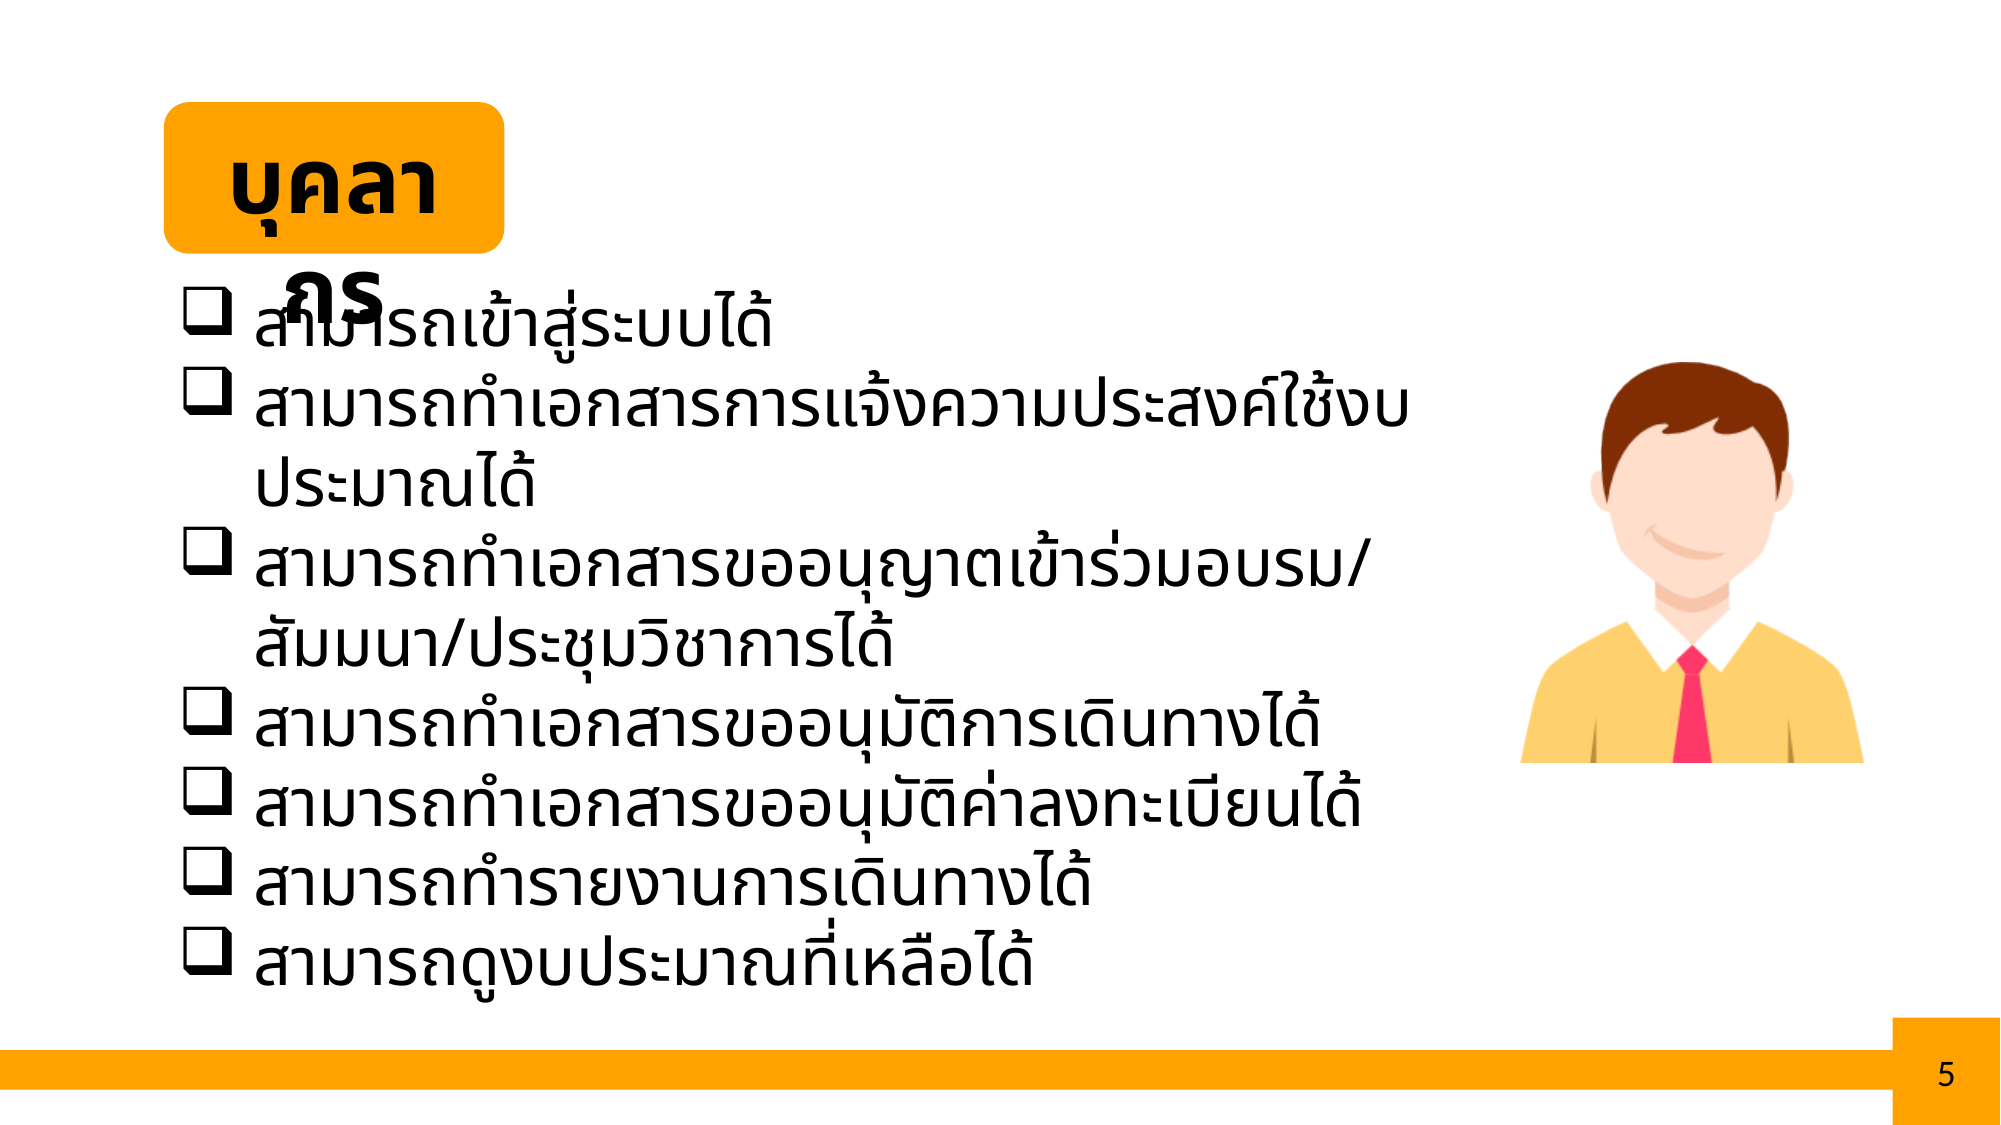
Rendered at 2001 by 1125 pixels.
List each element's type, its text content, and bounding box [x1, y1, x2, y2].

picture [1492, 362, 1893, 763]
text_box [162, 101, 506, 255]
text_box บุคลากร [193, 114, 475, 272]
text_box 5 [1892, 1017, 2000, 1125]
text_box สามารถเข้าสู่ระบบได้ สามารถทำเอกสารการแจ้งความประสงค์ใช้งบประมาณได้ สามารถทำเอกสารขออนุญาตเข้าร่วมอบรม/สัมมนา/ประชุมวิชาการได้ สามารถทำเอกสารขออนุมัติการเดินทางได้ สามารถทำเอกสารขออนุมัติค่าลงทะเบียนได้ สามารถทำรายงานการเดินทางได้ สามารถดูงบประมาณที่เหลือได้ [163, 272, 1607, 1007]
text_box [0, 1049, 1892, 1091]
